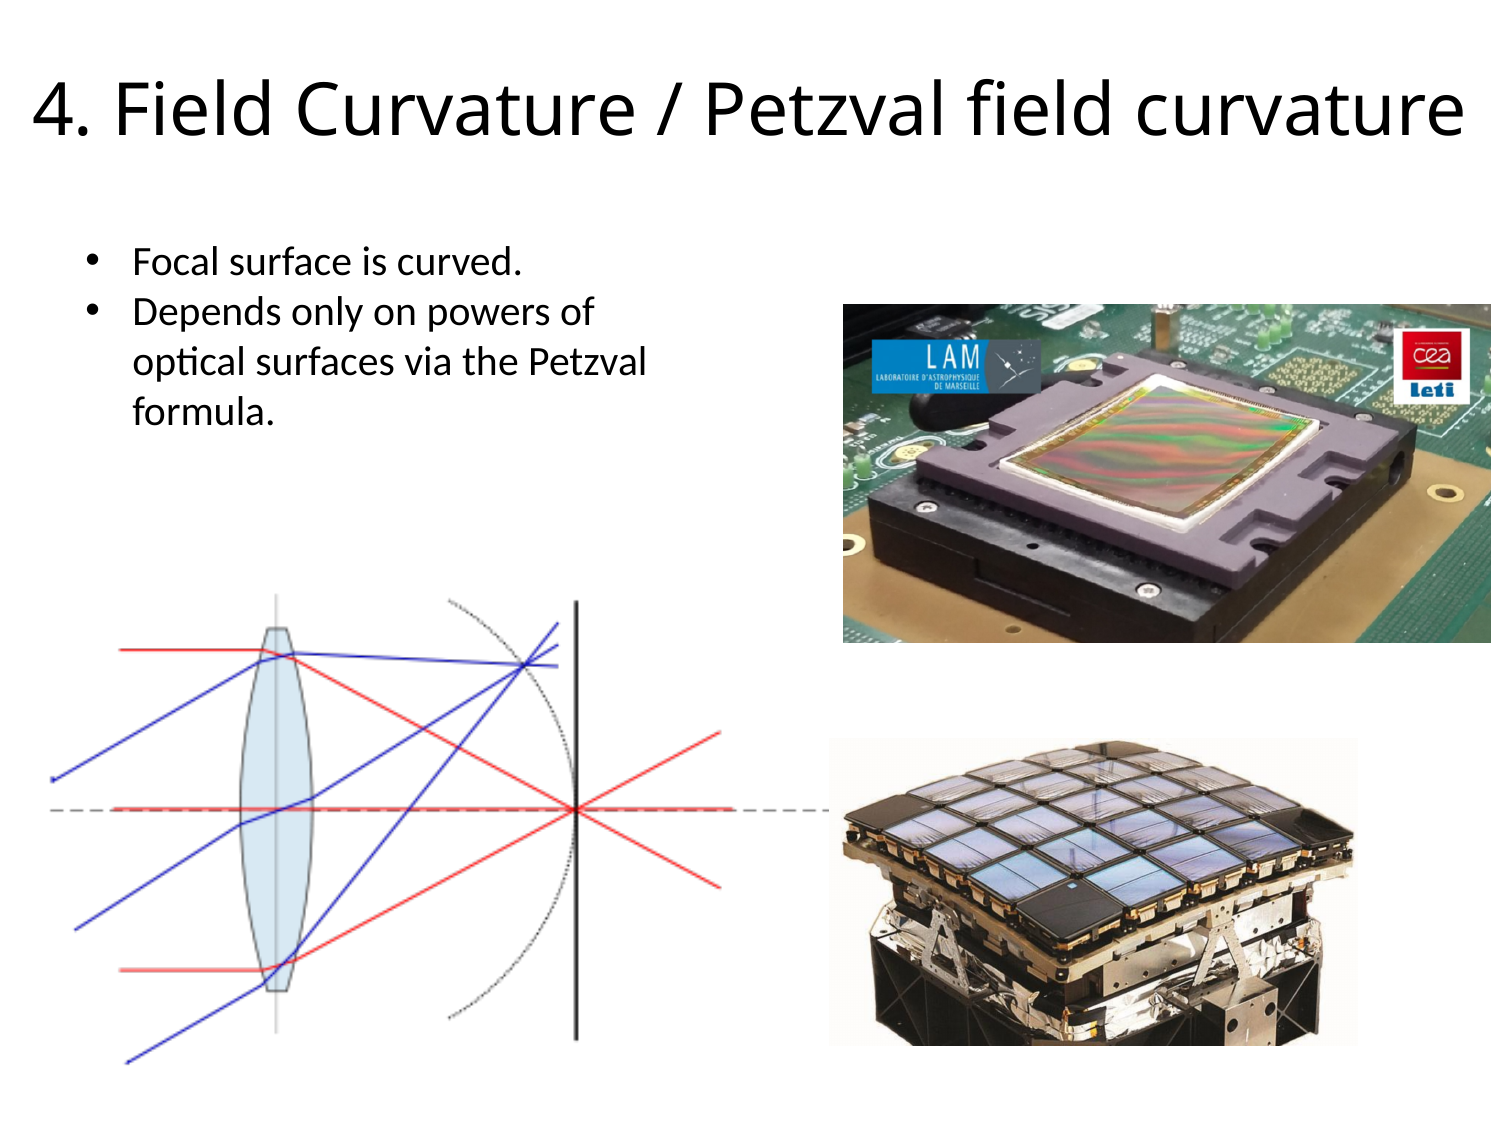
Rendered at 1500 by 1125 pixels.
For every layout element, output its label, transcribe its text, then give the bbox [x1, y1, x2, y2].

picture [0, 304, 1491, 1085]
text_box Focal surface is curved. Depends only on powers of optical surfaces via the Petzval formula. [70, 226, 698, 535]
title 4. Field Curvature / Petzval field curvature [0, 40, 1500, 184]
